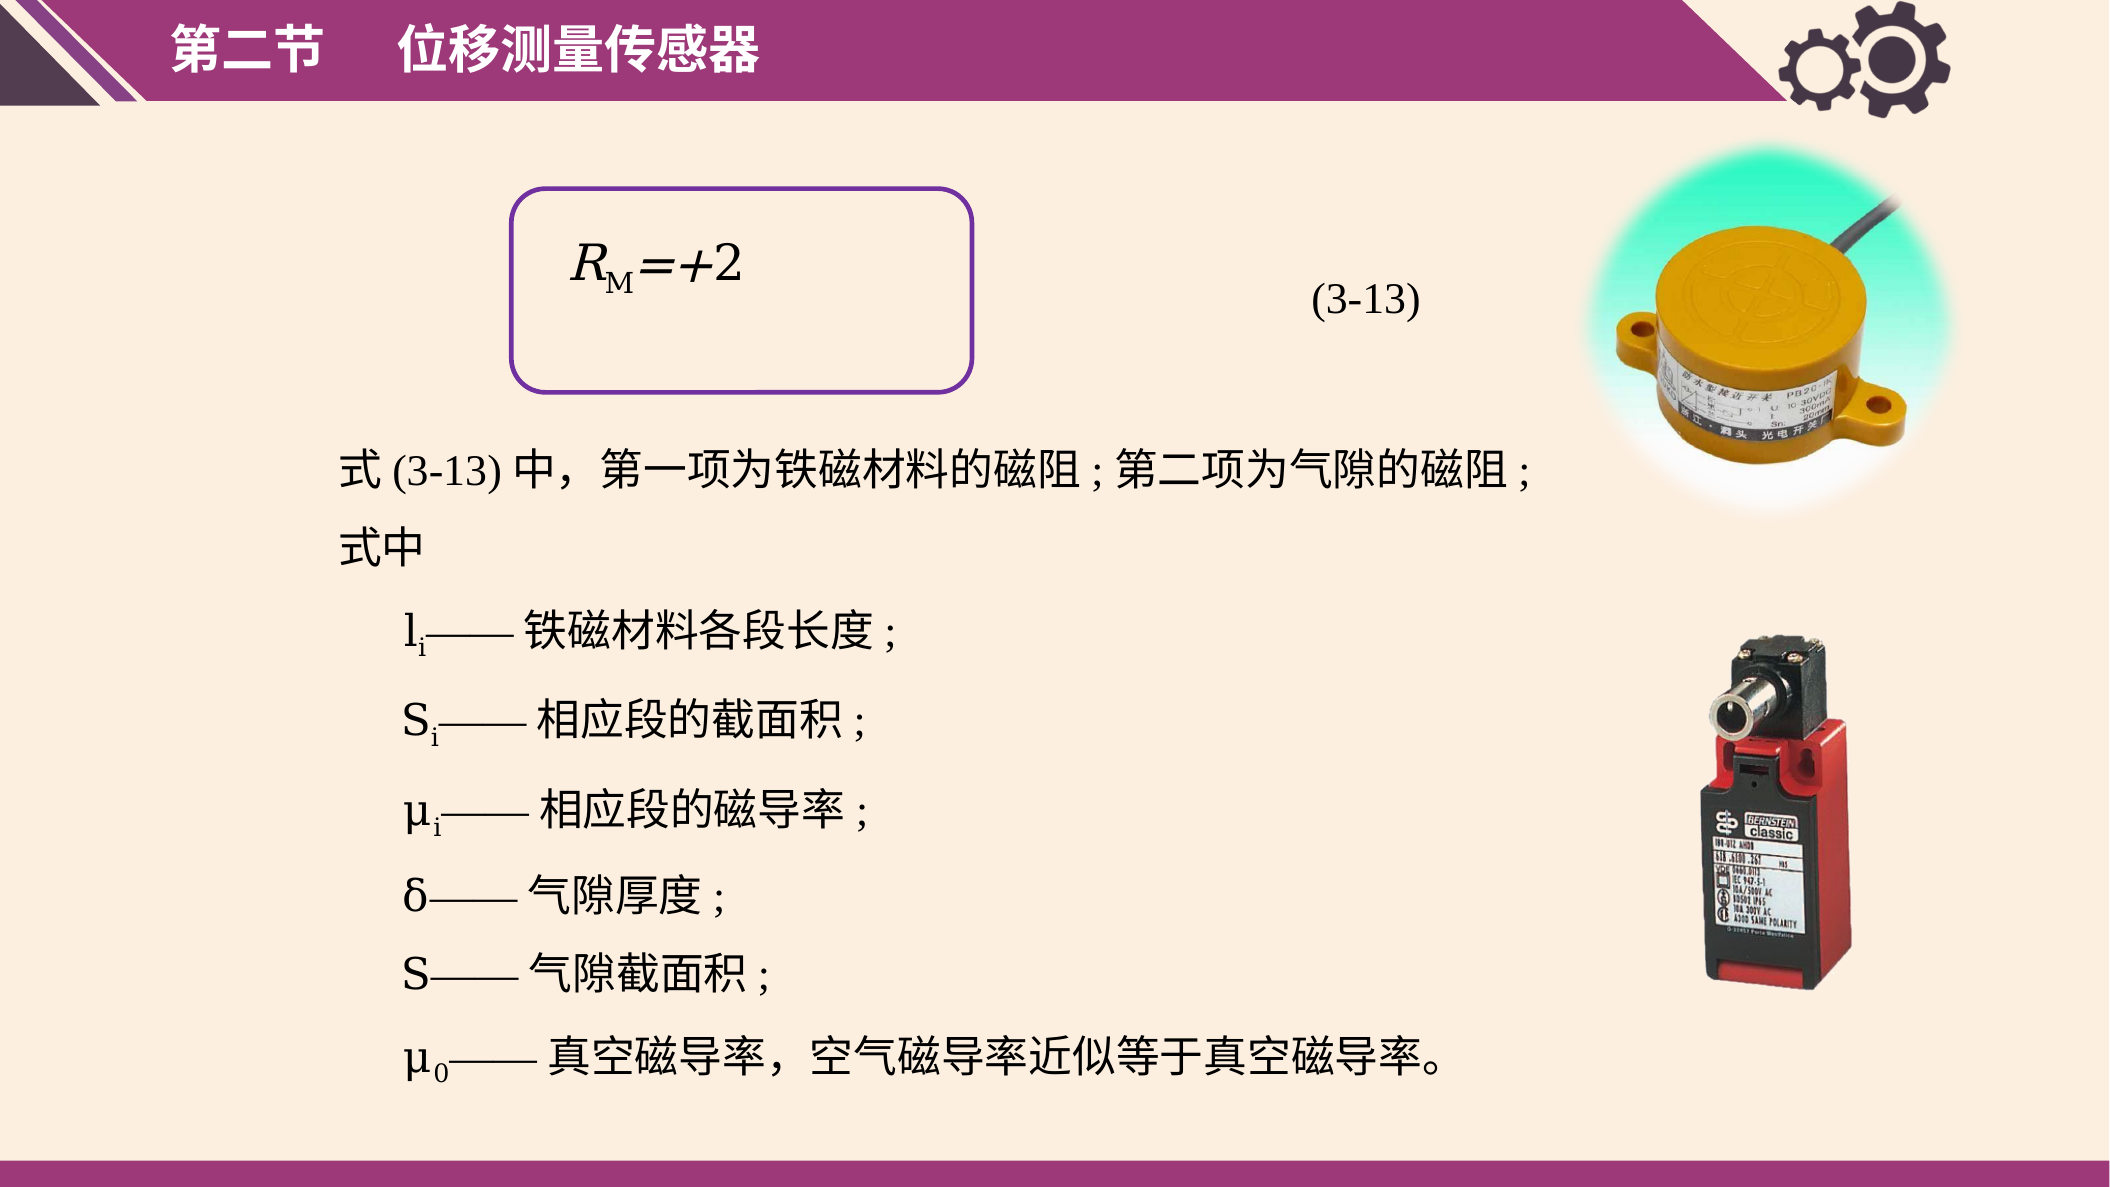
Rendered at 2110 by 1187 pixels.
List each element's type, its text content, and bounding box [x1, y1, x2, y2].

text_box [13, 0, 140, 103]
text_box 第二节 位移测量传感器 [153, 8, 1460, 87]
text_box [40, 0, 1790, 103]
picture [1569, 0, 1968, 530]
text_box (3-13) [1208, 235, 1457, 331]
picture [1551, 593, 1986, 1029]
text_box 式(3-13)中，第一项为铁磁材料的磁阻;第二项为气隙的磁阻; 式中 li——铁磁材料各段长度; Si——相应段的截面积; μi——相应段的磁导率; δ——气隙厚度; S——气隙截面积; μ0——真空磁导率，空气磁导率近似等于真空磁导率。 [234, 407, 1622, 1096]
text_box [0, 1160, 2110, 1187]
text_box [510, 187, 974, 394]
text_box [0, 2, 103, 107]
